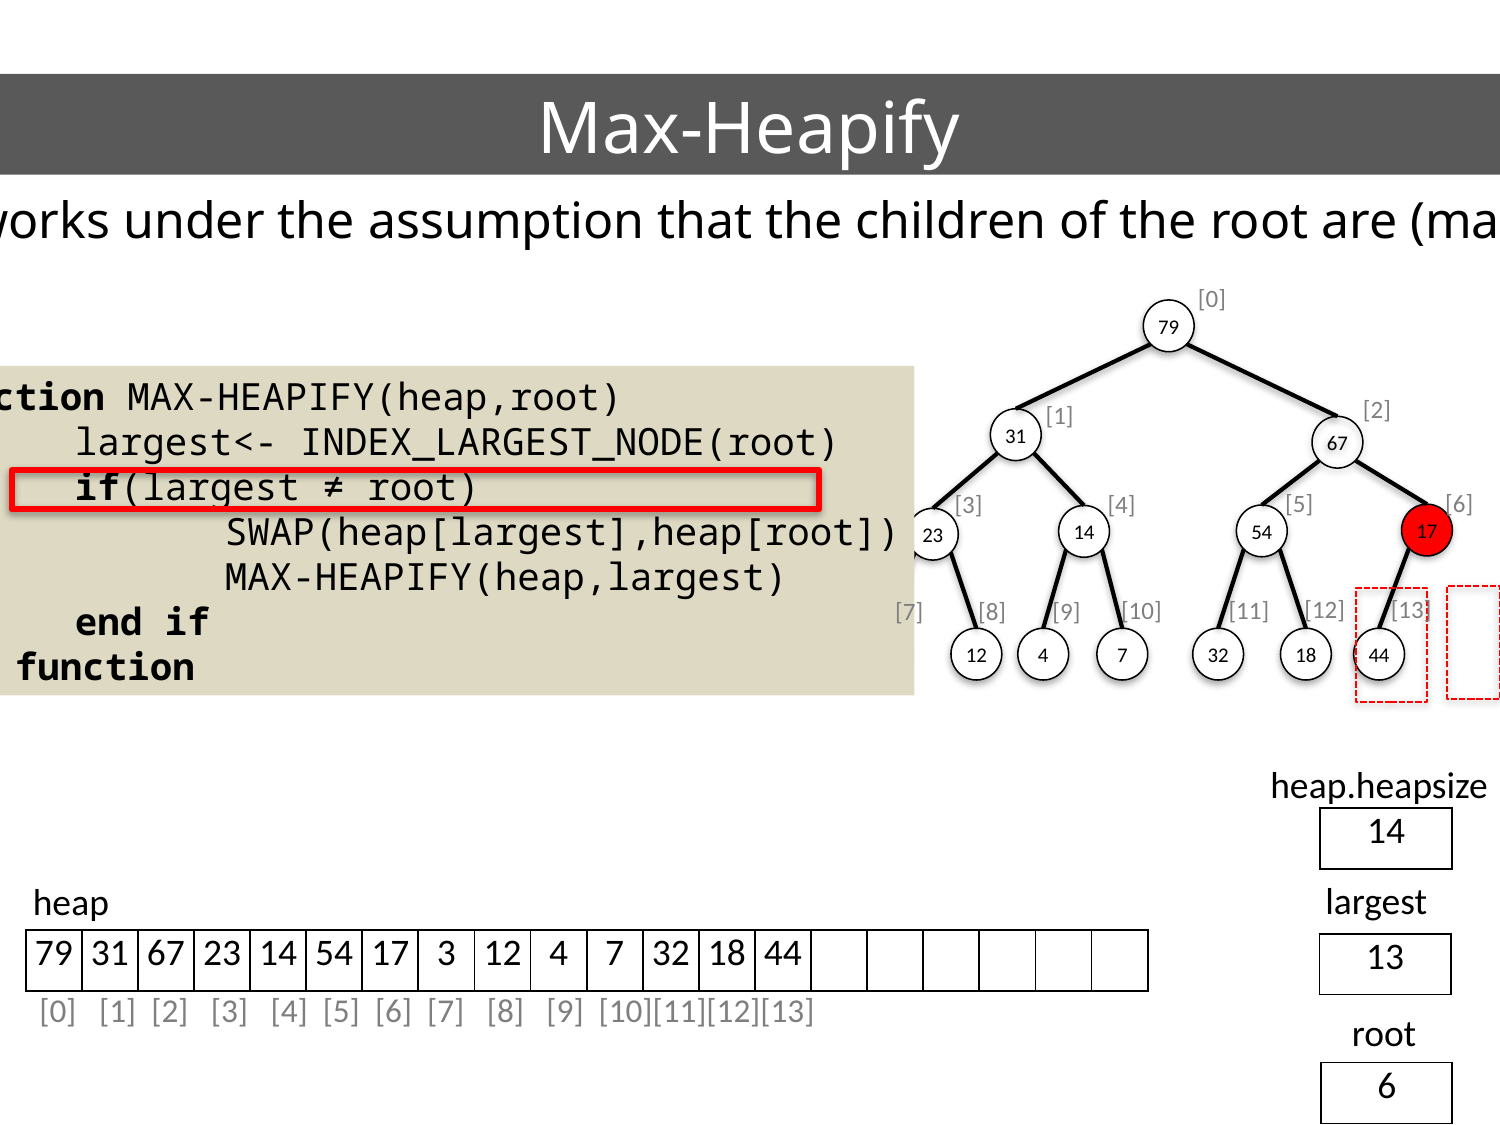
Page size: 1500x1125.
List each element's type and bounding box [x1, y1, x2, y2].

text_box [1337, 1001, 1456, 1062]
text_box [0, 73, 1500, 175]
table_header [588, 931, 642, 981]
table_header [812, 931, 866, 990]
table_header [195, 931, 249, 981]
text_box [0, 274, 1500, 702]
table_header [363, 931, 417, 981]
table_header [1092, 931, 1147, 990]
table_header [475, 931, 530, 981]
table_header [531, 931, 586, 981]
text_box [1255, 753, 1500, 814]
text_box [24, 981, 838, 1037]
table_header [644, 931, 698, 981]
table_header [924, 931, 978, 990]
table_header [1320, 935, 1450, 994]
table_header [139, 931, 193, 981]
table_header [756, 931, 810, 981]
text_box [0, 181, 1500, 257]
table_header [1036, 931, 1091, 990]
text_box [1310, 869, 1472, 929]
table_header [27, 931, 81, 981]
table_header [980, 931, 1035, 990]
table_header [1321, 814, 1451, 868]
table_header [1322, 1063, 1451, 1123]
table_header [419, 931, 474, 981]
table_header [251, 931, 305, 981]
table_header [700, 931, 754, 981]
text_box [18, 870, 125, 931]
table_header [868, 931, 922, 990]
table_header [307, 931, 361, 981]
table_header [83, 931, 137, 981]
